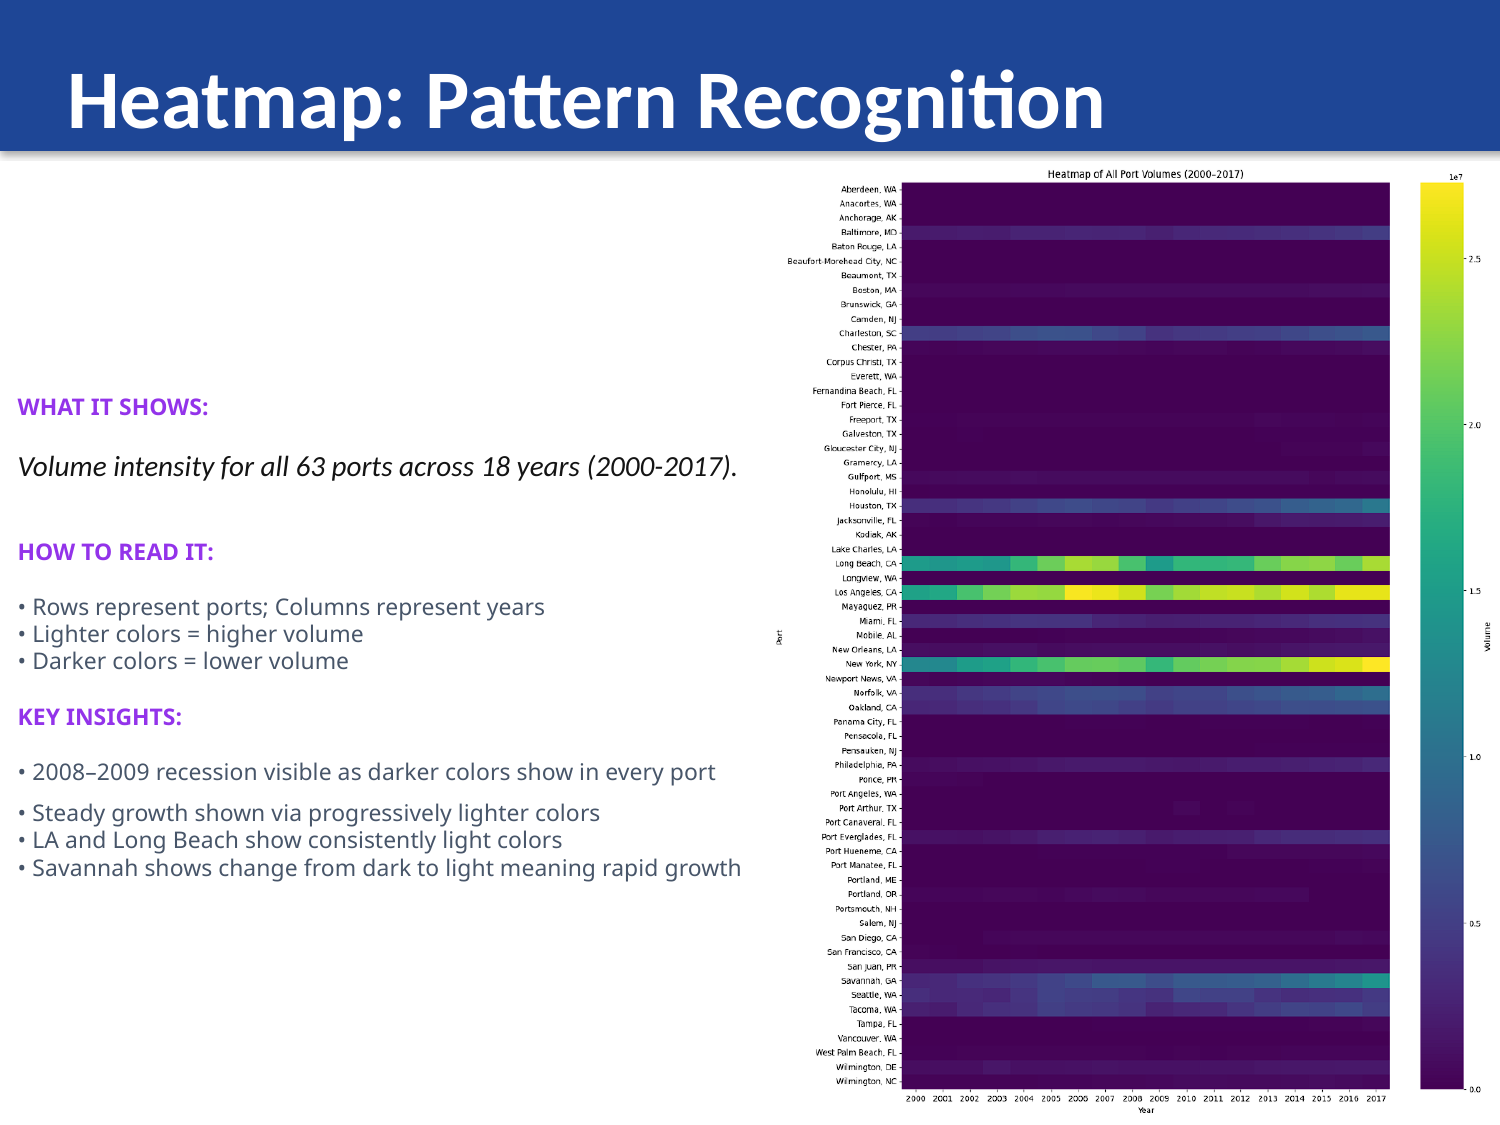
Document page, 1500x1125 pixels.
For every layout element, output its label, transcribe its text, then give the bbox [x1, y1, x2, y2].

text_box [0, 0, 1500, 151]
text_box Heatmap: Pattern Recognition [52, 37, 1142, 153]
picture [761, 165, 1500, 1125]
text_box What It Shows: Volume intensity for all 63 ports across 18 years (2000-2017). How to Read It: • Rows represent ports; Columns represent years • Lighter colors = higher volume • Darker colors = lower volume Key Insights: • 2008–2009 recession visible as darker colors show in every port • Steady growth shown via progressively lighter colors • LA and Long Beach show consistently light colors • Savannah shows change from dark to light meaning rapid growth [2, 384, 756, 971]
